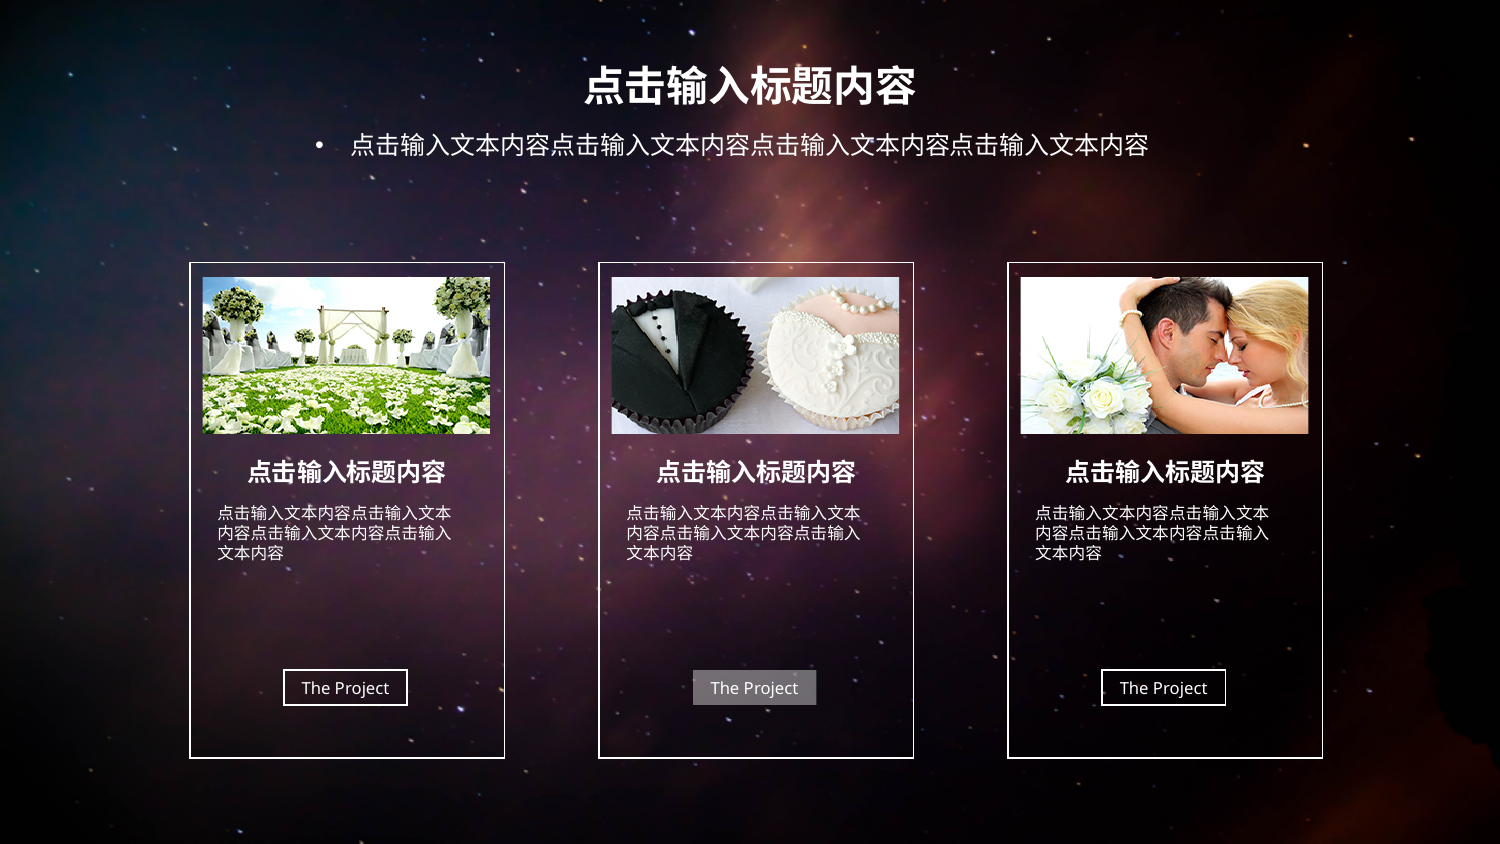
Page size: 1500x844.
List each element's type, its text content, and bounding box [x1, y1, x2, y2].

text_box 点击输入标题内容 [446, 52, 1054, 118]
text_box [598, 262, 914, 759]
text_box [1007, 262, 1323, 759]
picture [0, 0, 1500, 844]
text_box 点击输入文本内容点击输入文本内容点击输入文本内容点击输入文本内容 [147, 125, 1319, 179]
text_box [189, 262, 505, 759]
